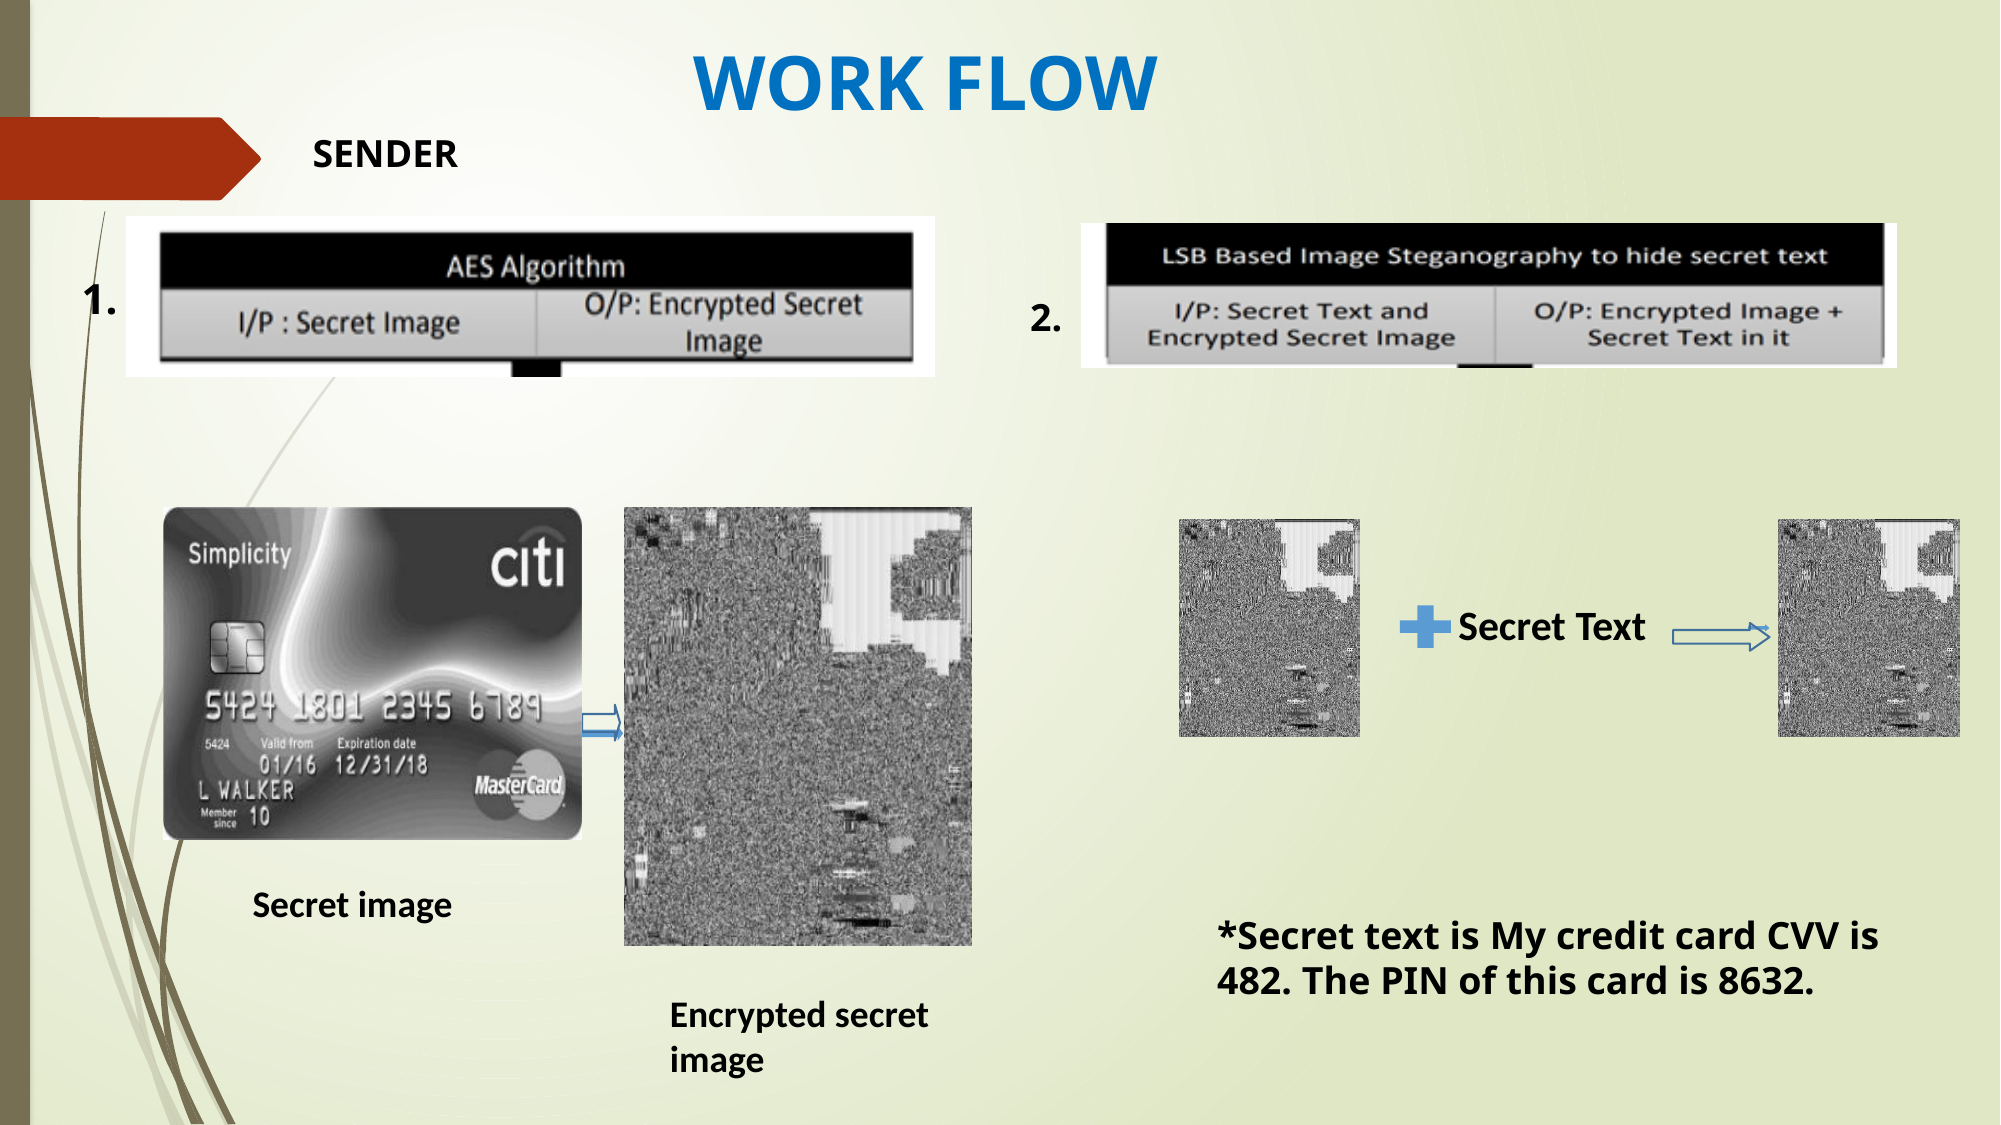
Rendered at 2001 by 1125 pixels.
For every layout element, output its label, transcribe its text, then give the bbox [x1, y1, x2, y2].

title WORK FLOW [425, 27, 1888, 313]
picture [1081, 223, 1898, 369]
text_box SENDER [297, 122, 679, 182]
text_box *Secret text is My credit card CVV is 482. The PIN of this card is 8632. [1202, 904, 1920, 1055]
text_box Encrypted secret image [655, 983, 1002, 1088]
text_box 1. [66, 265, 121, 331]
picture [126, 216, 935, 377]
text_box 2. [1015, 286, 1076, 346]
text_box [1178, 518, 1960, 738]
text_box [163, 507, 972, 951]
